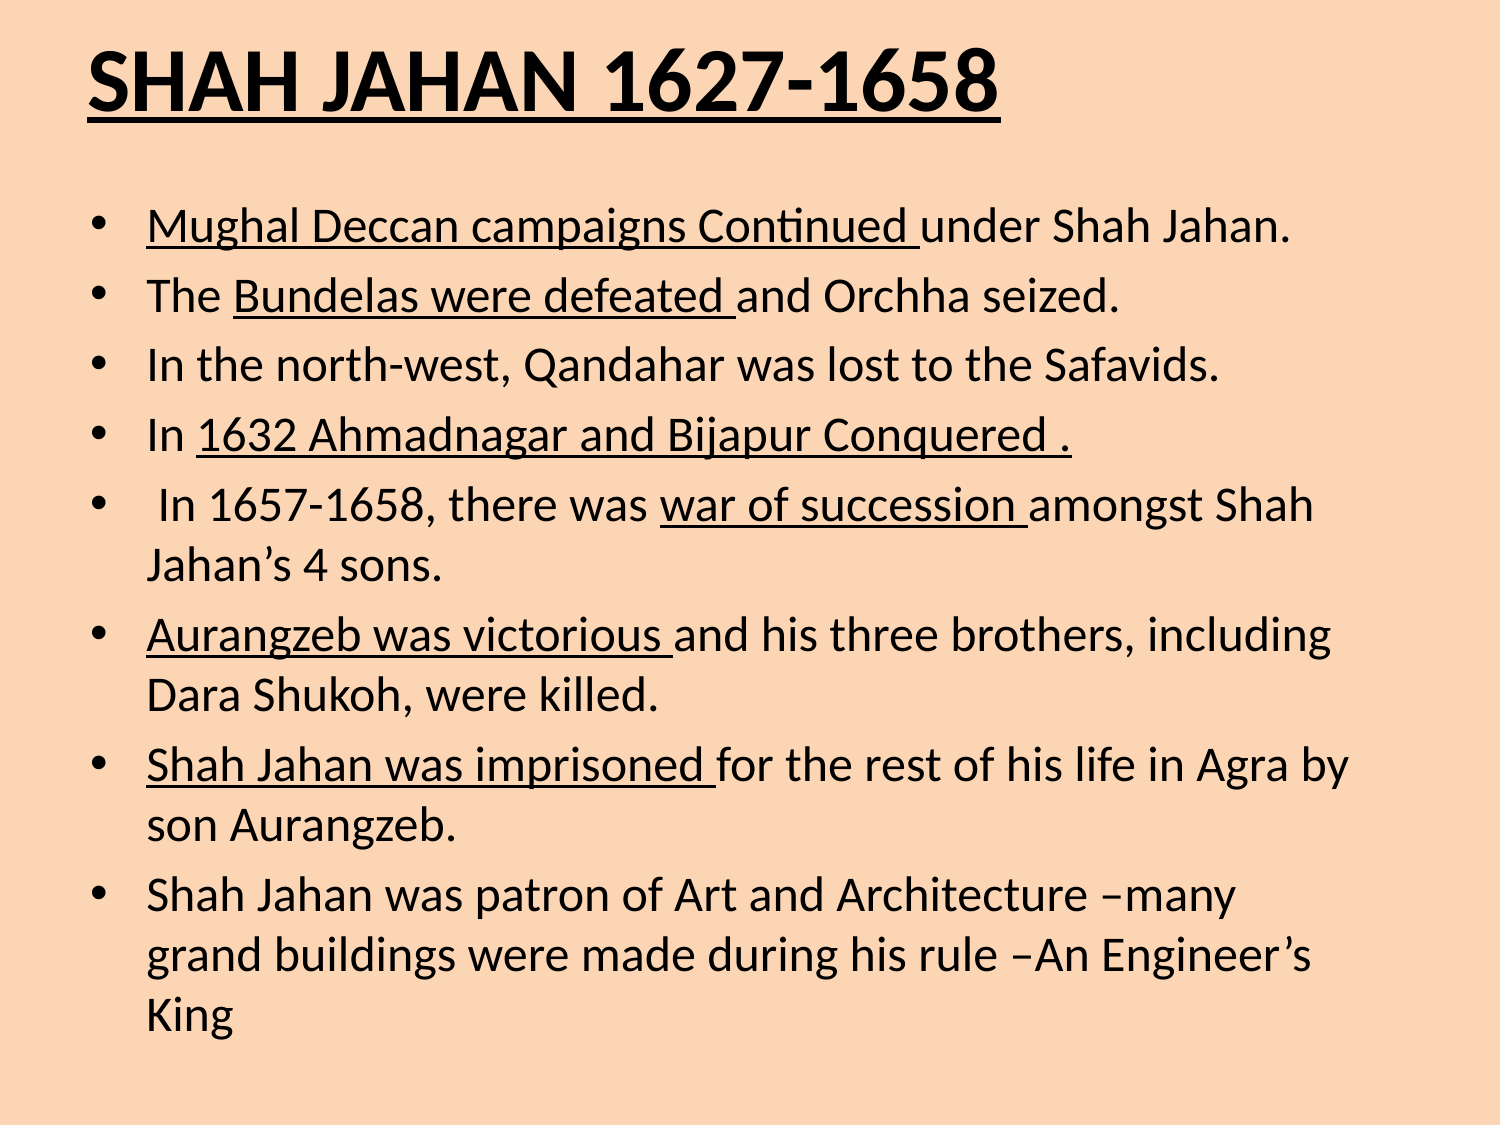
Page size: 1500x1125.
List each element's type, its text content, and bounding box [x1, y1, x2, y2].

list Mughal Deccan campaigns Continued under Shah Jahan. The Bundelas were defeated and Orchha seized. In the north-west, Qandahar was lost to the Safavids. In 1632 Ahmadnagar and Bijapur Conquered . In 1657-1658, there was war of succession amongst Shah Jahan’s 4 sons. Aurangzeb was victorious and his three brothers, including Dara Shukoh, were killed. Shah Jahan was imprisoned for the rest of his life in Agra by son Aurangzeb. Shah Jahan was patron of Art and Architecture –many grand buildings were made during his rule –An Engineer’s King [75, 184, 1376, 927]
title SHAH JAHAN 1627-1658 [41, 0, 1047, 149]
